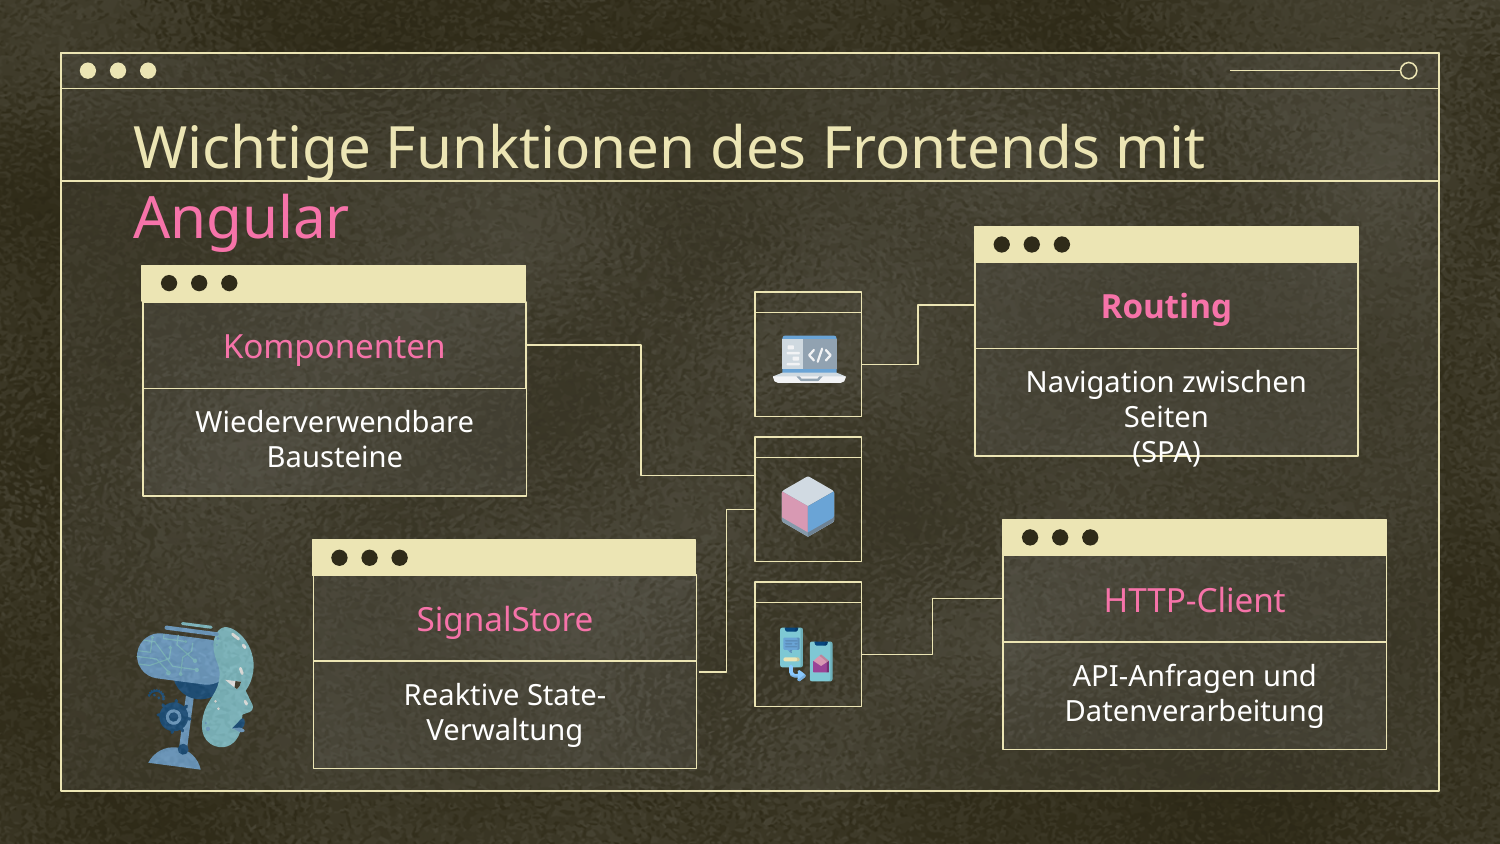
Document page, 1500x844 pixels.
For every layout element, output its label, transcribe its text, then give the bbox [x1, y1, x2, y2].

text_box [1002, 519, 1387, 556]
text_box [754, 436, 862, 562]
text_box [754, 581, 862, 707]
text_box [754, 291, 862, 417]
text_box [861, 304, 976, 365]
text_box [779, 627, 833, 682]
subtitle API-Anfragen und Datenverarbeitung [1002, 641, 1387, 750]
title Routing [974, 270, 1359, 348]
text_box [312, 539, 693, 576]
text_box SignalStore [313, 582, 693, 660]
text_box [525, 344, 756, 476]
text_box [781, 476, 835, 537]
title Komponenten [142, 308, 527, 388]
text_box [772, 335, 846, 384]
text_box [141, 265, 526, 302]
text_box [974, 226, 1359, 263]
text_box Reaktive State-Verwaltung [313, 660, 697, 769]
subtitle Navigation zwischen Seiten (SPA) [974, 348, 1359, 457]
title Wichtige Funktionen des Frontends mit Angular [118, 145, 1434, 215]
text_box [698, 509, 756, 673]
title HTTP-Client [1002, 563, 1387, 641]
subtitle Wiederverwendbare Bausteine [142, 388, 527, 497]
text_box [861, 598, 1004, 655]
